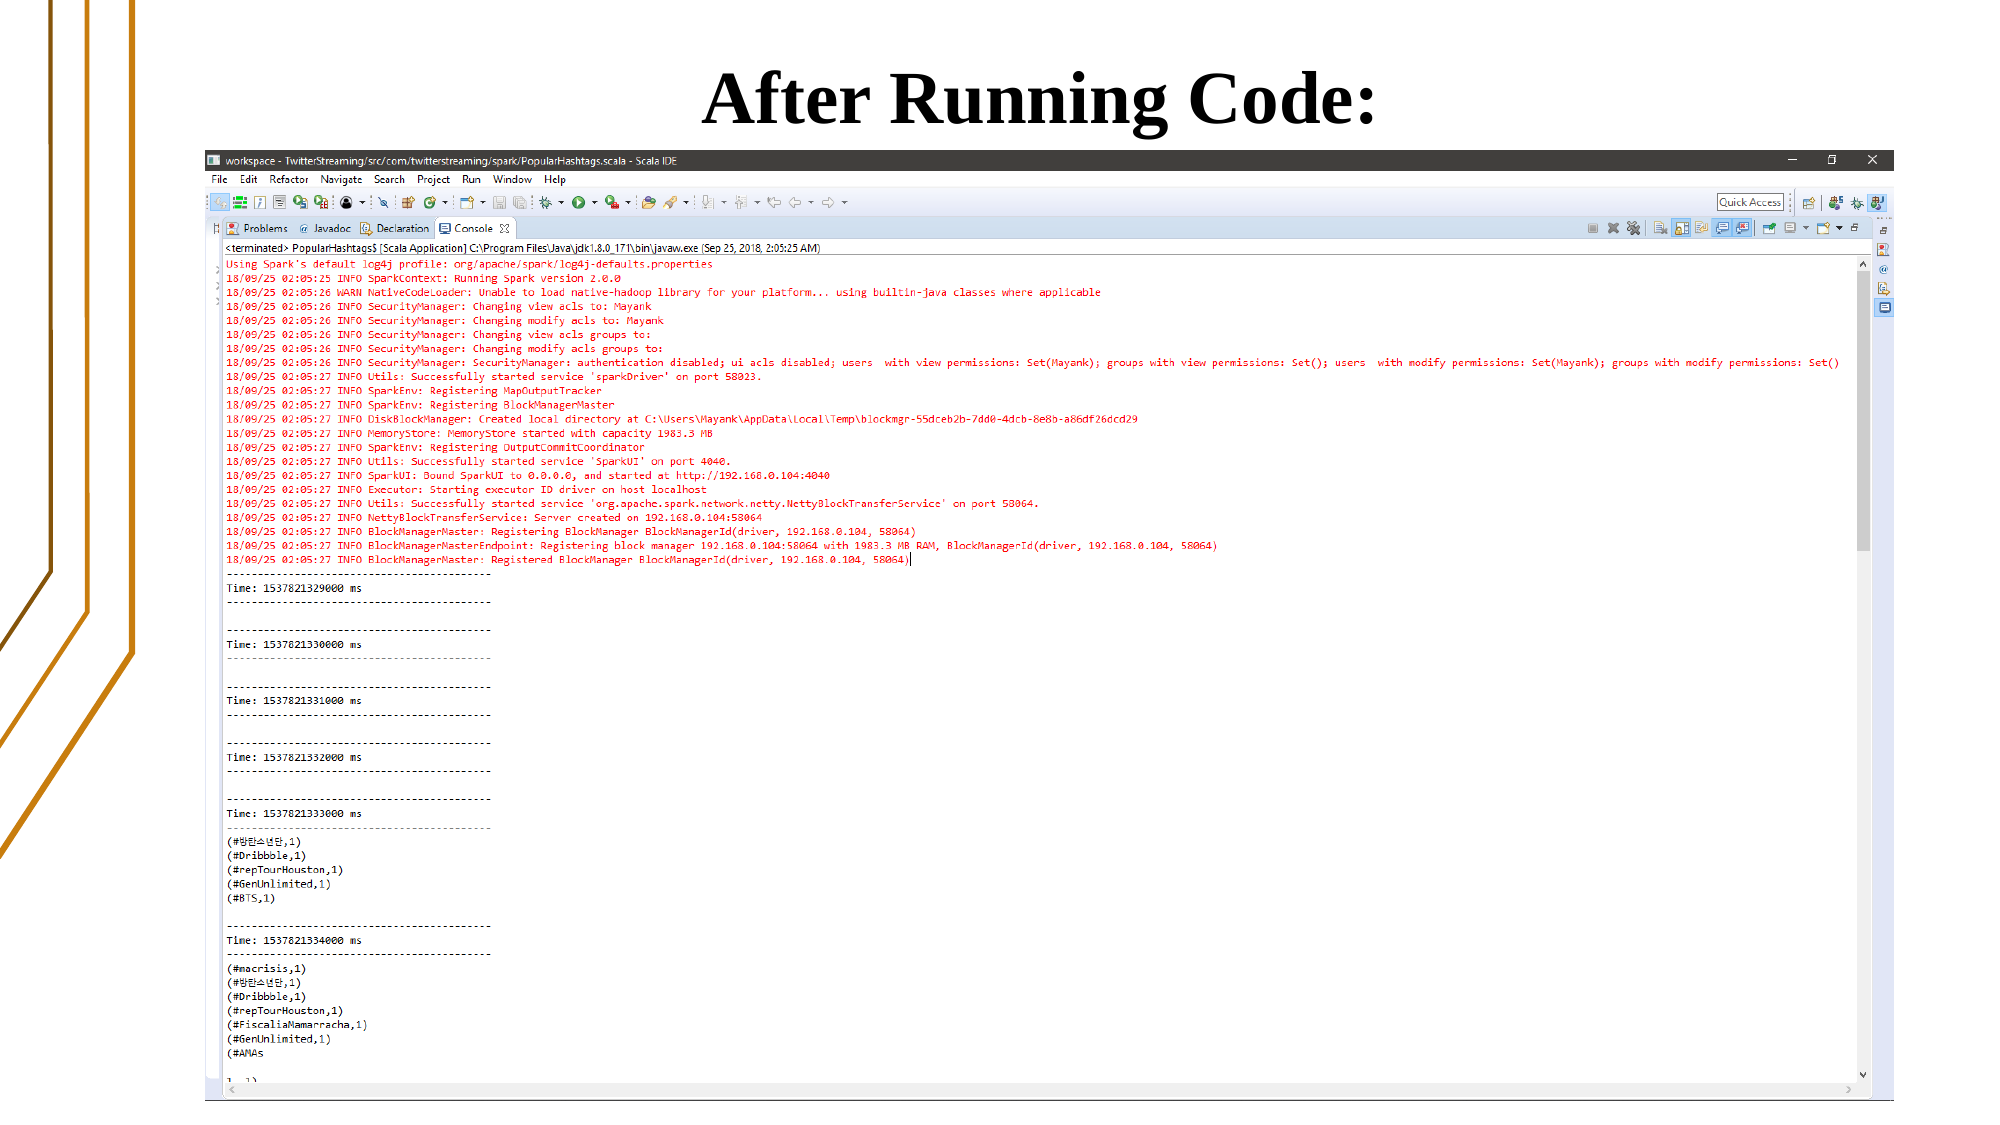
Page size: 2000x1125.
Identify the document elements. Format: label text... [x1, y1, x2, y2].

picture [205, 150, 1894, 1101]
title After Running Code: [199, 45, 1900, 150]
